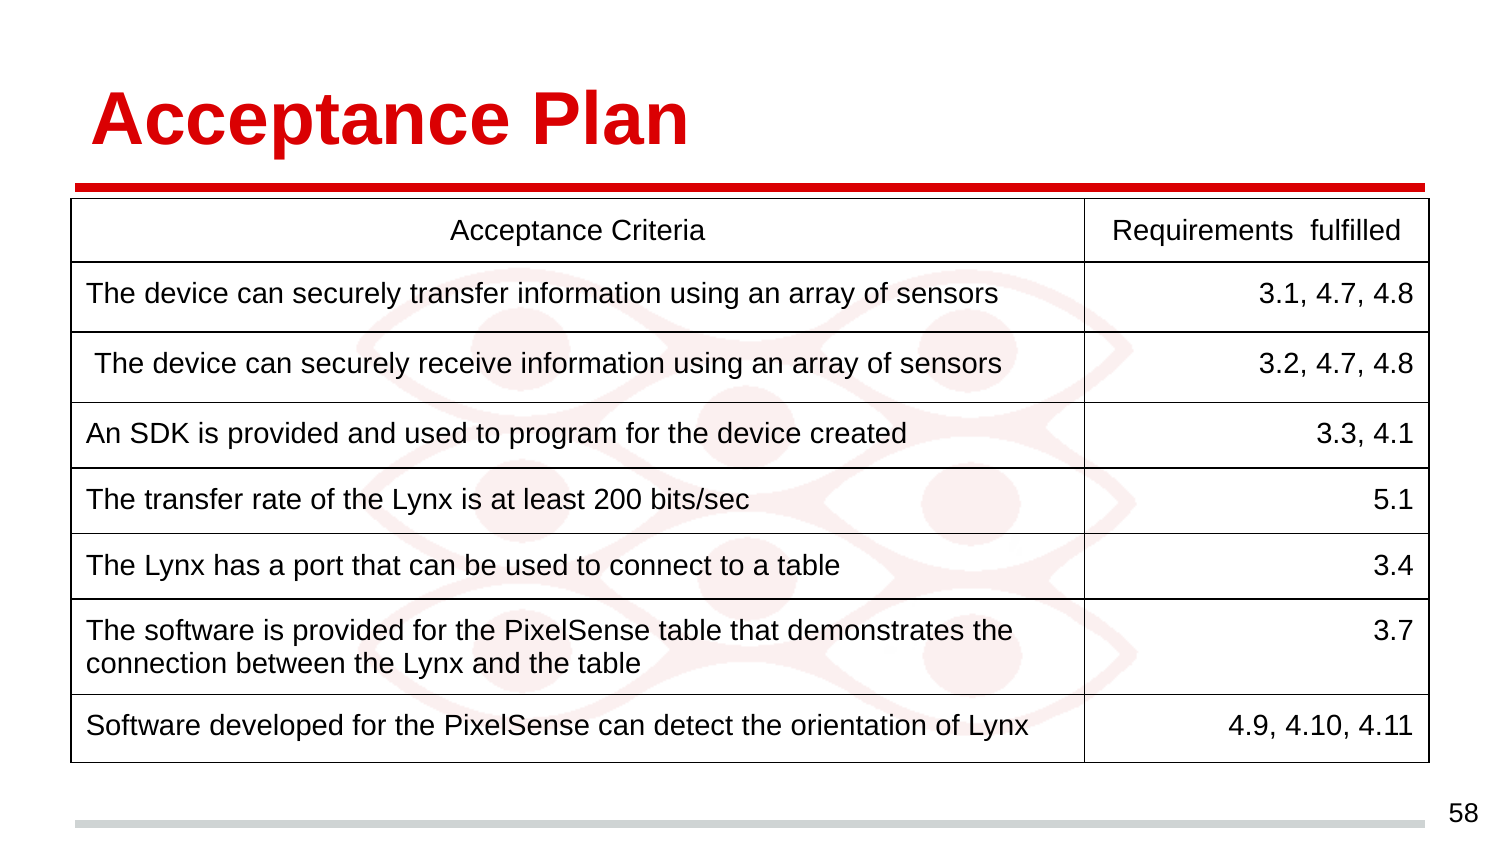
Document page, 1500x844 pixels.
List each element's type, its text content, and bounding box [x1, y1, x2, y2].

table_cell 5.1 [1085, 469, 1428, 533]
table_cell 4.9, 4.10, 4.11 [1085, 695, 1428, 762]
table_header Acceptance Criteria [72, 199, 1084, 261]
title Acceptance Plan [75, 33, 1425, 175]
table_cell The Lynx has a port that can be used to connect to a table [72, 534, 1084, 598]
table_cell 3.4 [1085, 534, 1428, 598]
table_cell 3.7 [1085, 600, 1428, 694]
table_cell Software developed for the PixelSense can detect the orientation of Lynx [72, 695, 1084, 762]
table_cell The software is provided for the PixelSense table that demonstrates the connection between the Lynx and the table [72, 600, 1084, 694]
table_cell The device can securely transfer information using an array of sensors [72, 263, 1084, 331]
slide_number ‹#› [1403, 779, 1494, 844]
table_cell The transfer rate of the Lynx is at least 200 bits/sec [72, 469, 1084, 533]
table_header Requirements fulfilled [1085, 199, 1428, 261]
table_cell 3.3, 4.1 [1085, 403, 1428, 467]
table_cell The device can securely receive information using an array of sensors [72, 333, 1084, 402]
table_cell 3.1, 4.7, 4.8 [1085, 263, 1428, 331]
table_cell An SDK is provided and used to program for the device created [72, 403, 1084, 467]
table_cell 3.2, 4.7, 4.8 [1085, 333, 1428, 402]
